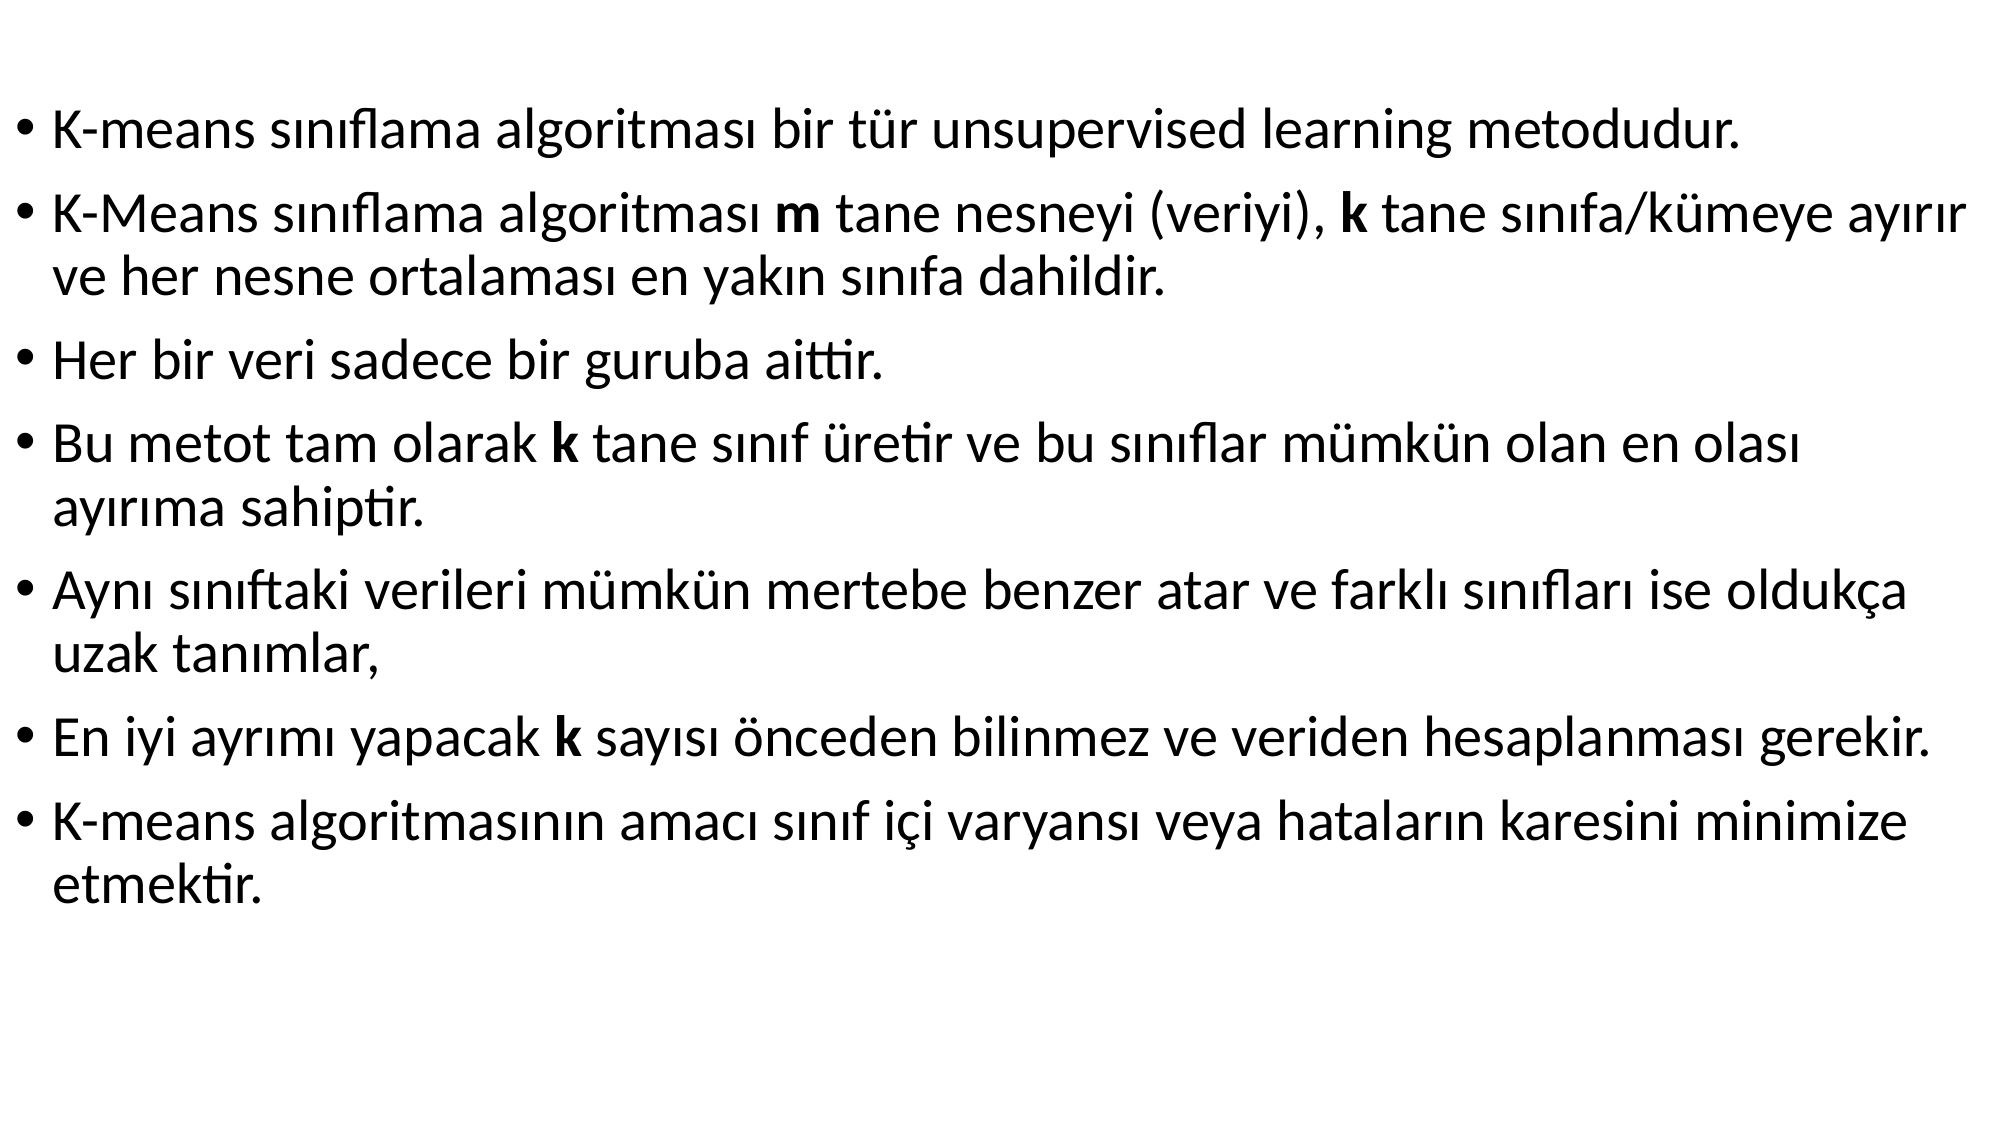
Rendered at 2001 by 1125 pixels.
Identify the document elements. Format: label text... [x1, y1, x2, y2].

list K-means sınıflama algoritması bir tür unsupervised learning metodudur. K-Means sınıflama algoritması m tane nesneyi (veriyi), k tane sınıfa/kümeye ayırır ve her nesne ortalaması en yakın sınıfa dahildir. Her bir veri sadece bir guruba aittir. Bu metot tam olarak k tane sınıf üretir ve bu sınıflar mümkün olan en olası ayırıma sahiptir. Aynı sınıftaki verileri mümkün mertebe benzer atar ve farklı sınıfları ise oldukça uzak tanımlar, En iyi ayrımı yapacak k sayısı önceden bilinmez ve veriden hesaplanması gerekir. K-means algoritmasının amacı sınıf içi varyansı veya hataların karesini minimize etmektir. [0, 0, 2000, 1125]
